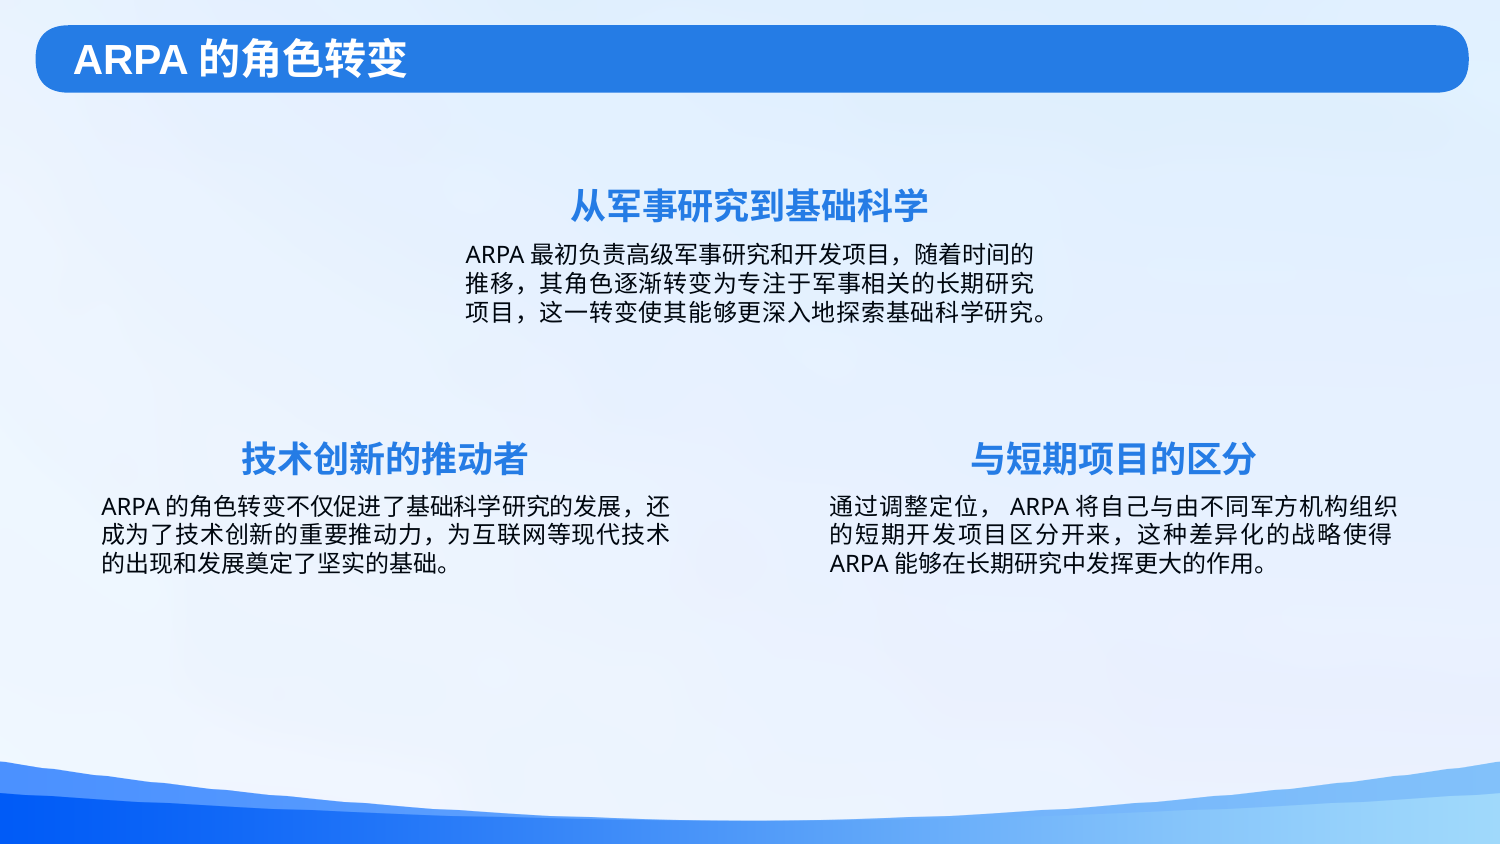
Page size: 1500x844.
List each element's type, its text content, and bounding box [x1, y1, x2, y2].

text_box [1371, 25, 1469, 93]
text_box 与短期项目的区分 [814, 420, 1415, 475]
text_box [35, 26, 57, 92]
text_box ARPA的角色转变 [57, 11, 1371, 99]
text_box ARPA最初负责高级军事研究和开发项目，随着时间的推移，其角色逐渐转变为专注于军事相关的长期研究项目，这一转变使其能够更深入地探索基础科学研究。 [449, 224, 1050, 342]
text_box ARPA的角色转变不仅促进了基础科学研究的发展，还成为了技术创新的重要推动力，为互联网等现代技术的出现和发展奠定了坚实的基础。 [85, 475, 686, 594]
picture [0, 0, 1500, 844]
text_box 通过调整定位，ARPA将自己与由不同军方机构组织的短期开发项目区分开来，这种差异化的战略使得ARPA能够在长期研究中发挥更大的作用。 [814, 475, 1415, 594]
text_box 技术创新的推动者 [85, 420, 686, 475]
text_box 从军事研究到基础科学 [449, 167, 1050, 224]
